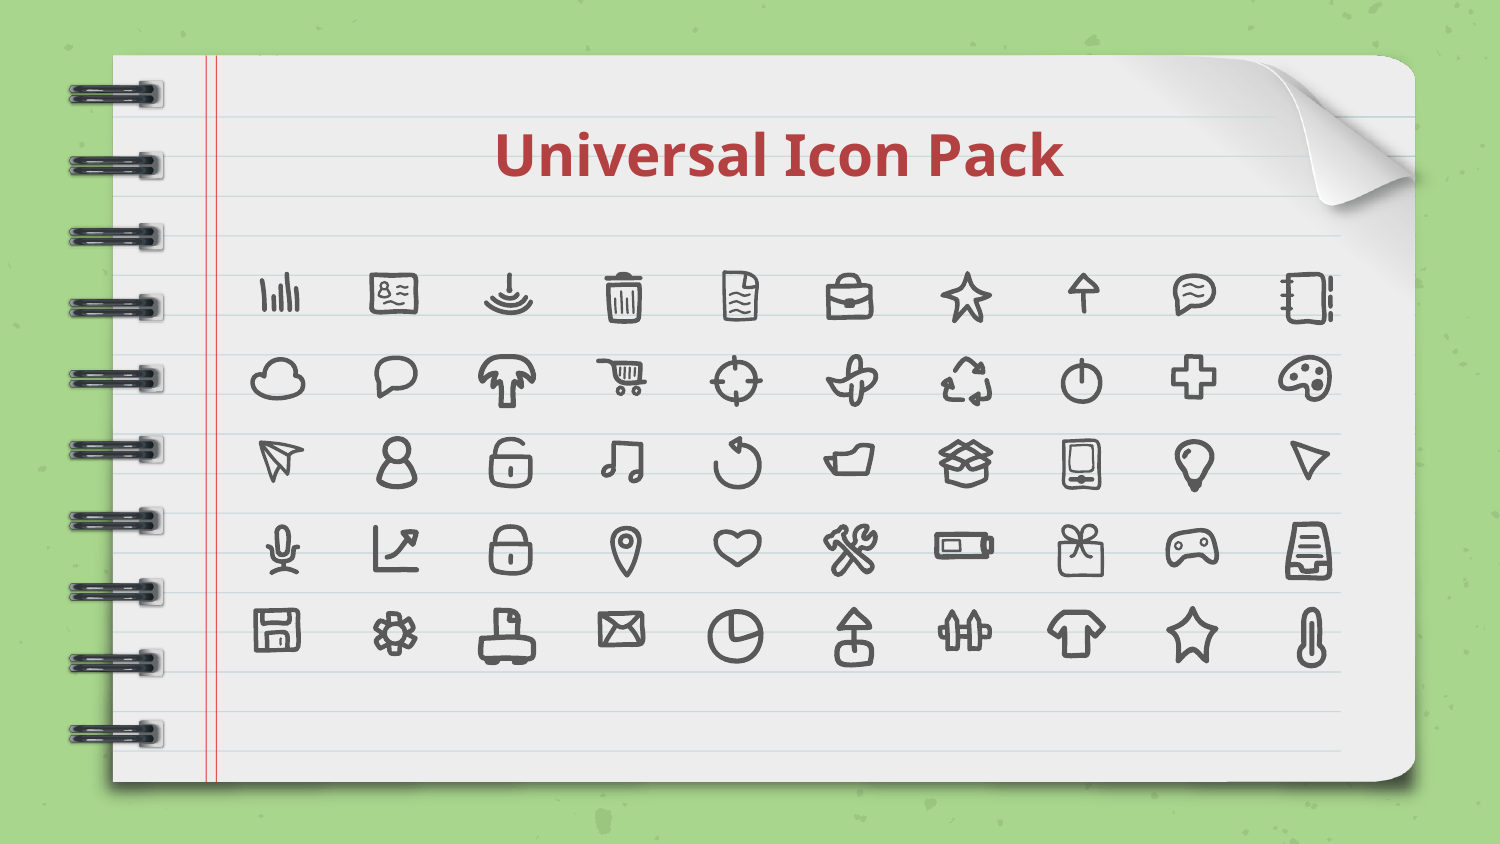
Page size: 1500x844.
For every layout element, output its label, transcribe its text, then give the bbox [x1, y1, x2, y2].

text_box [713, 436, 762, 490]
text_box [823, 442, 875, 477]
text_box [601, 440, 644, 484]
title Universal Icon Pack [292, 116, 1266, 217]
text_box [1173, 438, 1217, 493]
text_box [1284, 521, 1333, 581]
text_box [597, 610, 646, 648]
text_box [595, 358, 648, 397]
text_box [825, 272, 874, 321]
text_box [1296, 606, 1333, 669]
text_box [374, 355, 418, 399]
text_box [834, 606, 875, 668]
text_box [1279, 271, 1334, 326]
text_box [1276, 354, 1333, 403]
text_box [825, 354, 879, 407]
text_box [933, 531, 995, 560]
text_box [250, 357, 306, 401]
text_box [608, 525, 643, 578]
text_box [264, 524, 302, 576]
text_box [1164, 527, 1221, 568]
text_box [1059, 438, 1103, 491]
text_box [259, 271, 300, 313]
text_box [823, 523, 878, 578]
text_box [709, 354, 763, 407]
text_box [938, 439, 994, 489]
text_box [1046, 609, 1107, 659]
text_box [940, 271, 993, 324]
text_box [721, 269, 760, 322]
text_box [1171, 354, 1217, 400]
text_box [1290, 440, 1331, 481]
text_box [258, 440, 305, 484]
text_box [372, 611, 418, 657]
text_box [486, 436, 534, 489]
text_box [376, 436, 418, 490]
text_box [486, 523, 534, 576]
text_box [478, 354, 537, 409]
text_box [1067, 272, 1100, 314]
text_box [940, 355, 994, 407]
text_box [253, 607, 302, 653]
text_box [713, 529, 762, 568]
picture [63, 22, 1437, 822]
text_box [372, 524, 421, 573]
text_box [1057, 523, 1105, 578]
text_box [482, 272, 534, 316]
text_box [1060, 357, 1103, 404]
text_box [1169, 273, 1218, 317]
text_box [367, 272, 421, 315]
text_box [1166, 606, 1219, 664]
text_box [603, 271, 644, 325]
text_box [707, 609, 764, 664]
text_box [937, 609, 992, 652]
text_box [477, 607, 537, 666]
